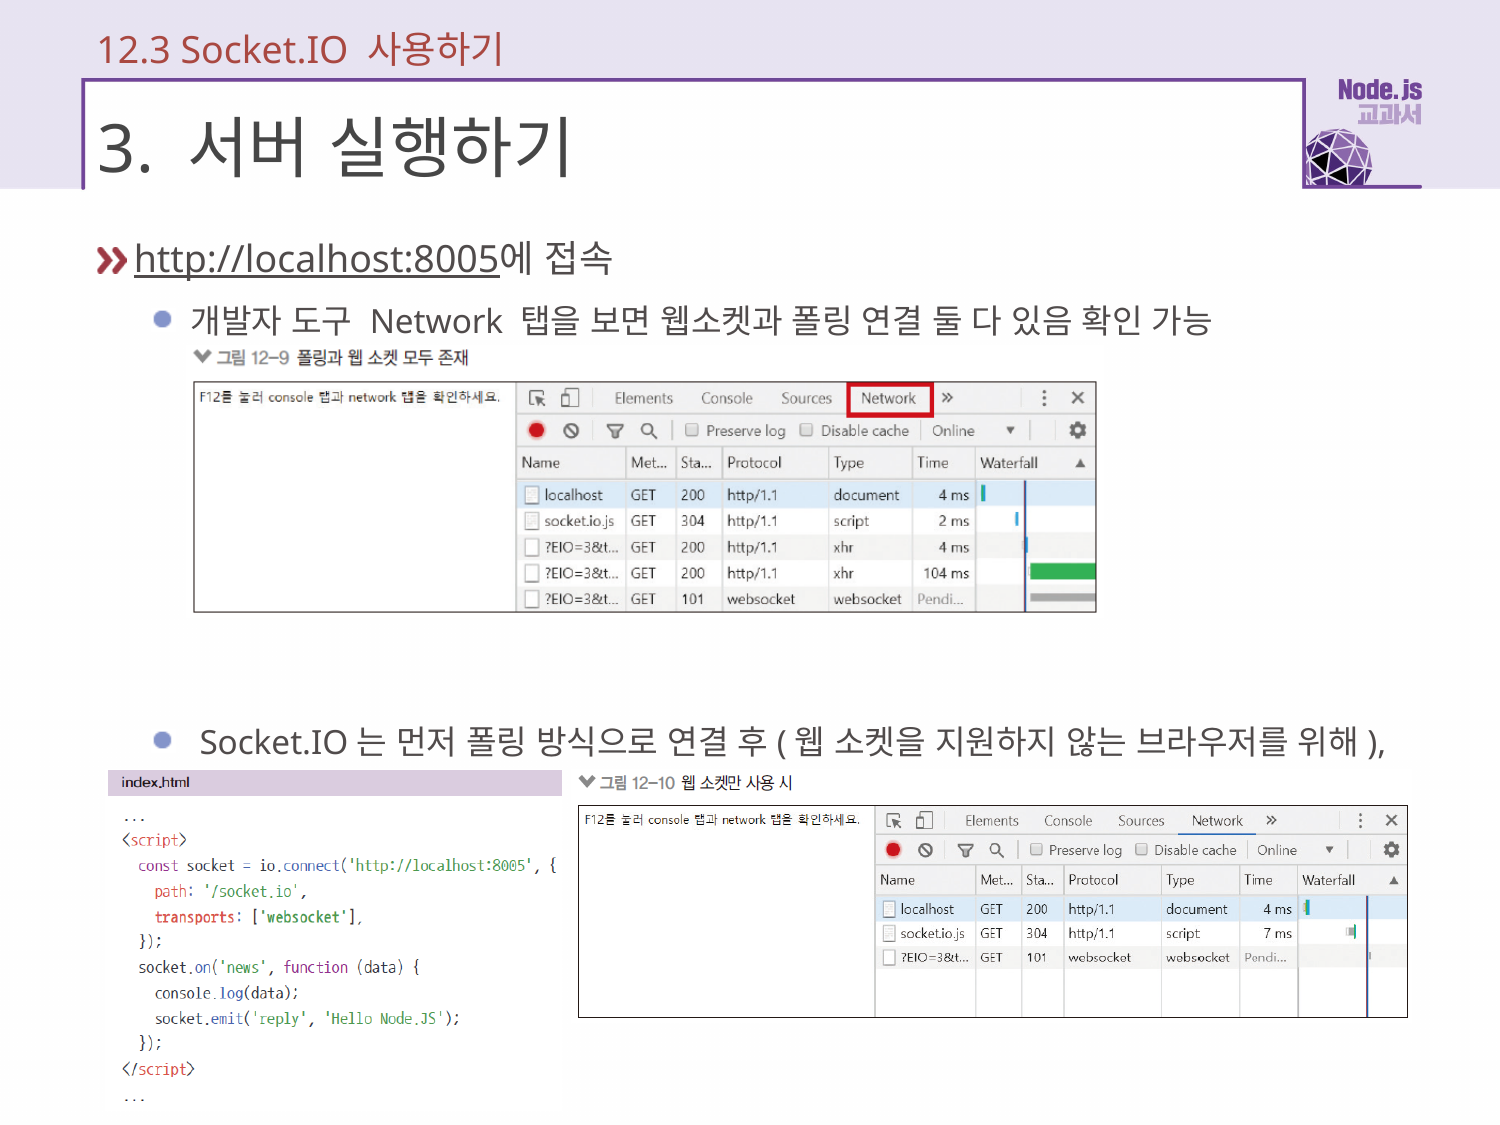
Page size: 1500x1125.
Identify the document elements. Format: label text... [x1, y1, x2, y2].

picture [186, 344, 1104, 618]
text_box 12.3 Socket.IO 사용하기 [81, 14, 807, 62]
picture [96, 247, 127, 274]
title 3. 서버 실행하기 [82, 61, 1413, 193]
picture [0, 0, 1500, 1125]
list http://localhost:8005에 접속 개발자 도구 Network 탭을 보면 웹소켓과 폴링 연결 둘 다 있음 확인 가능 Socket.IO는 먼저 폴링 방식으로 연결 후(웹 소켓을 지원하지 않는 브라우저를 위해), 웹 소켓을 사용할 수 있다면 웹 소켓으로 업그레이드 웹 소켓만 사용하고 싶다면 transports 옵션을 다음과 같이 주면 됨 [81, 222, 1412, 1125]
picture [104, 769, 562, 1111]
picture [151, 308, 176, 332]
picture [151, 729, 176, 753]
